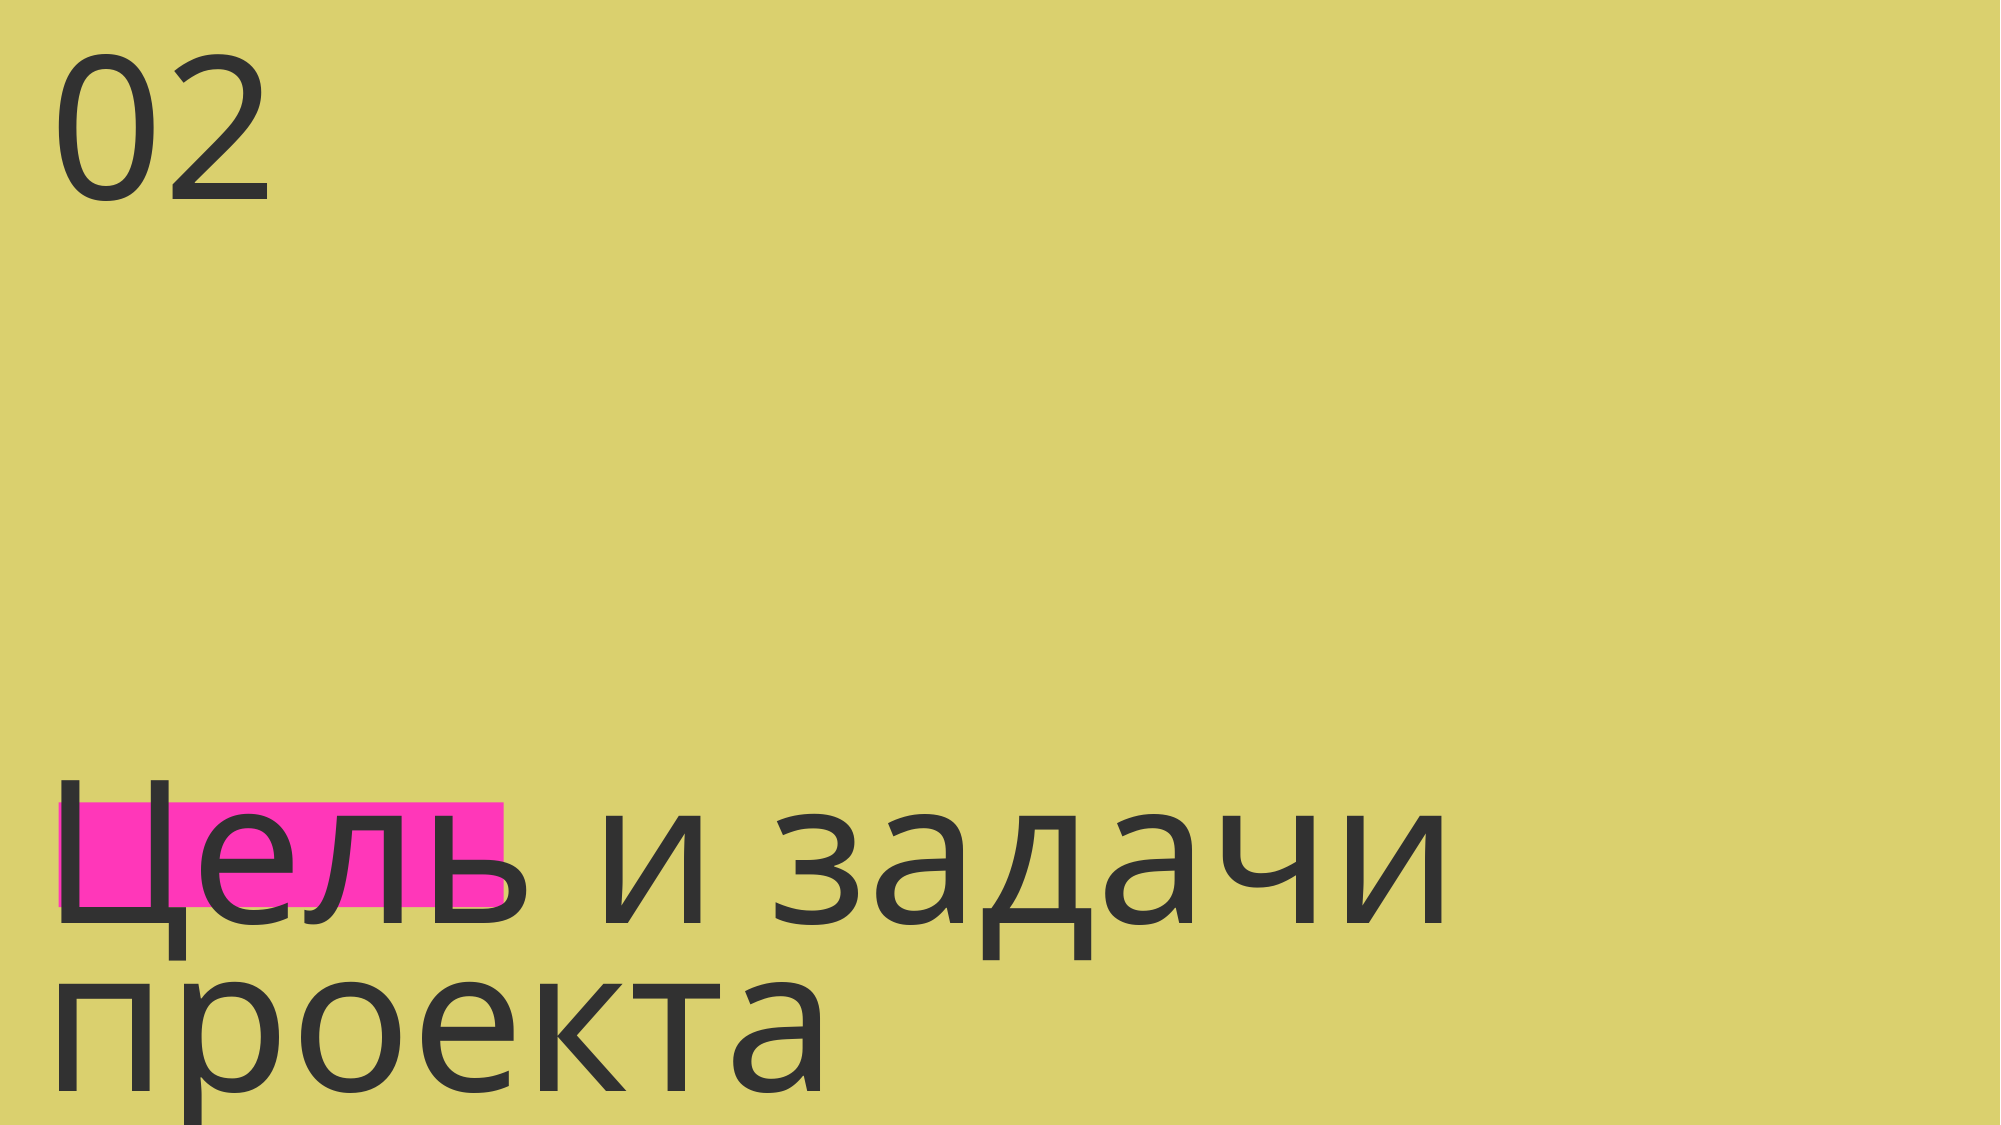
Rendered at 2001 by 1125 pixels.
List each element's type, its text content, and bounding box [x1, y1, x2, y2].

list 02 [49, 24, 450, 243]
title Цель и задачи проекта [42, 777, 1628, 1125]
